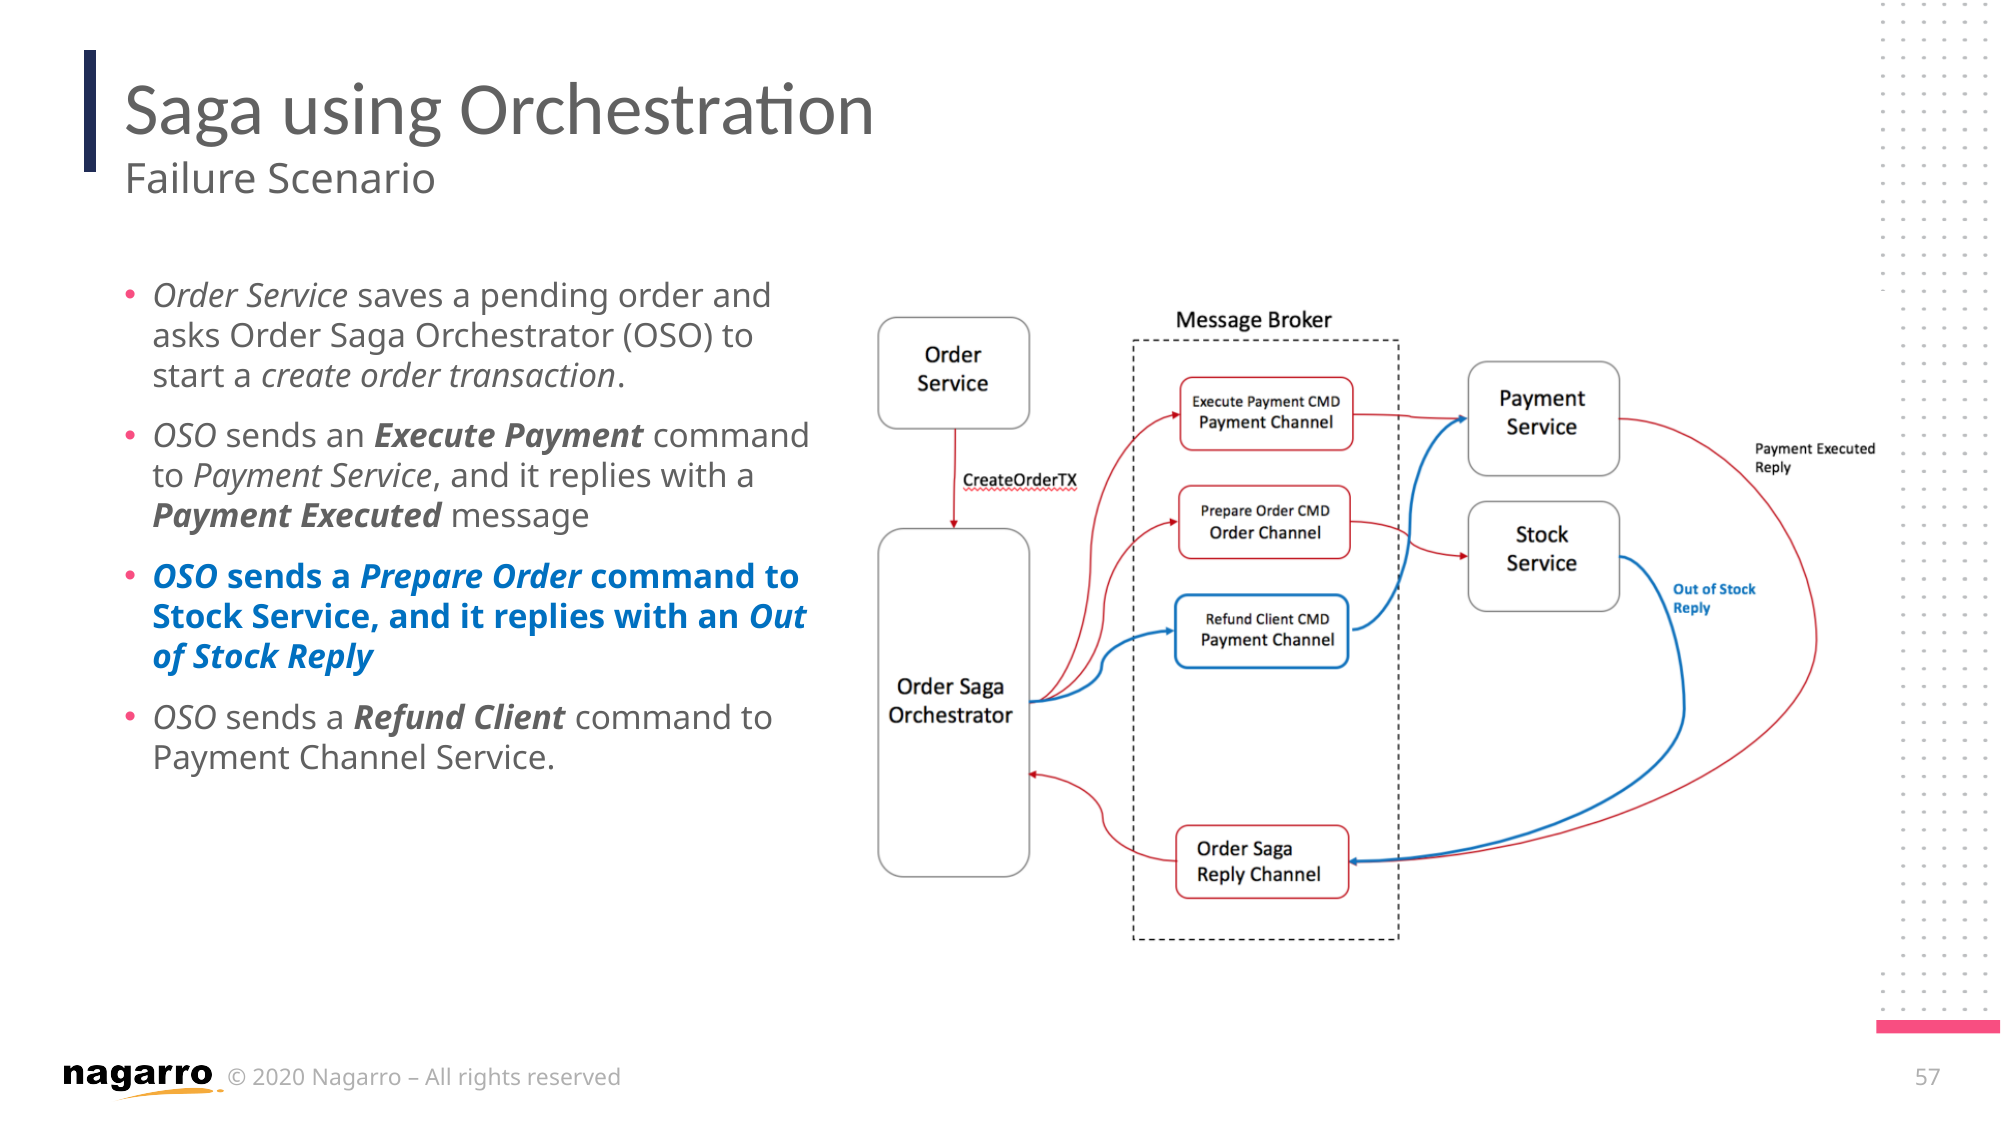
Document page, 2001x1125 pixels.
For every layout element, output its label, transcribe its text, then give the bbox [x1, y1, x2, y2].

list Failure Scenario [109, 144, 1814, 211]
picture [64, 1065, 224, 1102]
list Order Service saves a pending order and asks Order Saga Orchestrator (OSO) to start a create order transaction. OSO sends an Execute Payment command to Payment Service, and it replies with a Payment Executed message OSO sends a Prepare Order command to Stock Service, and it replies with an Out of Stock Reply OSO sends a Refund Client command to Payment Channel Service. [109, 266, 838, 973]
picture [837, 0, 2000, 1020]
title Saga using Orchestration [109, 62, 1814, 144]
